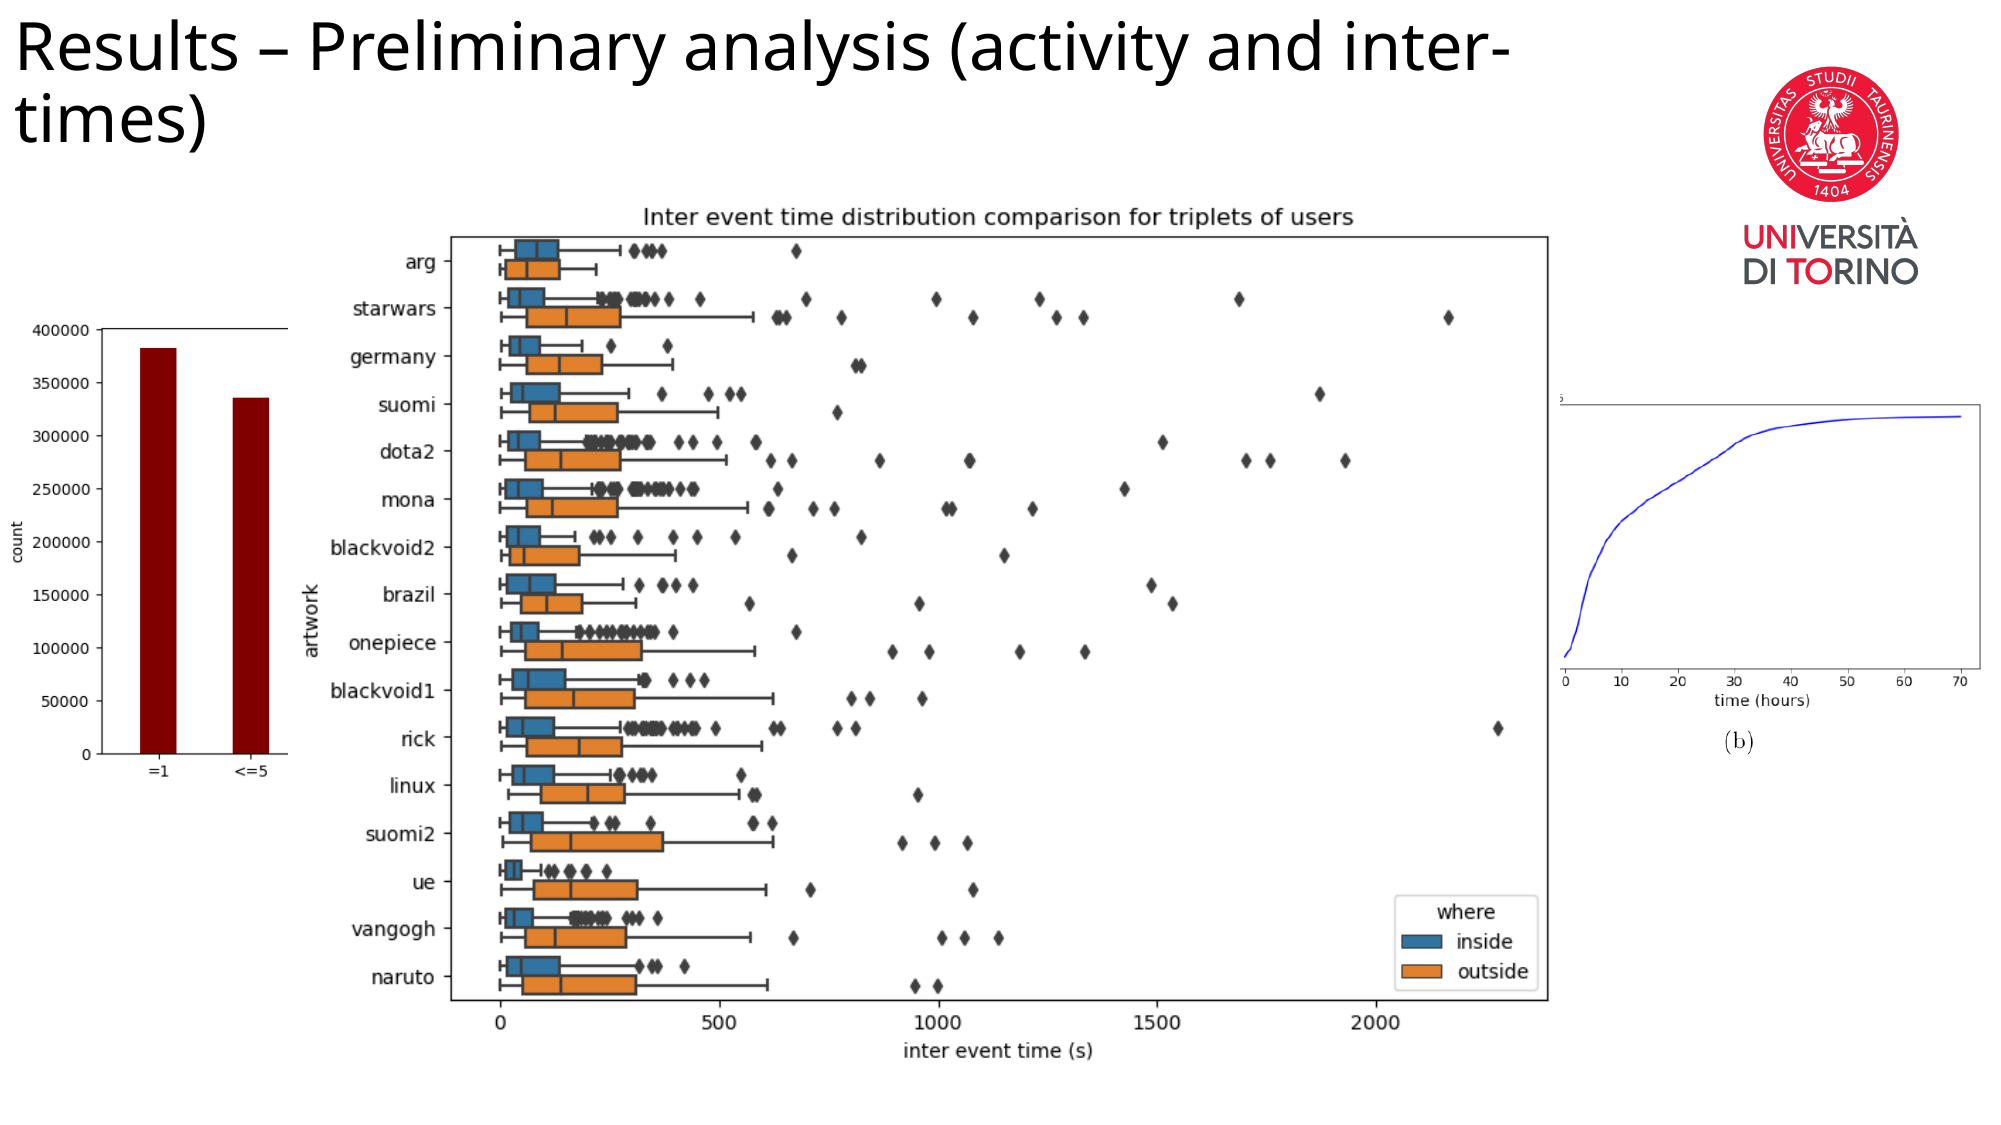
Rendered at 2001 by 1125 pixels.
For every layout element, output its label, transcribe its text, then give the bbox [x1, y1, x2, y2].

title Results – Preliminary analysis (activity and inter-times) [0, 0, 1665, 194]
picture [0, 194, 2000, 1075]
picture [1663, 0, 2000, 352]
